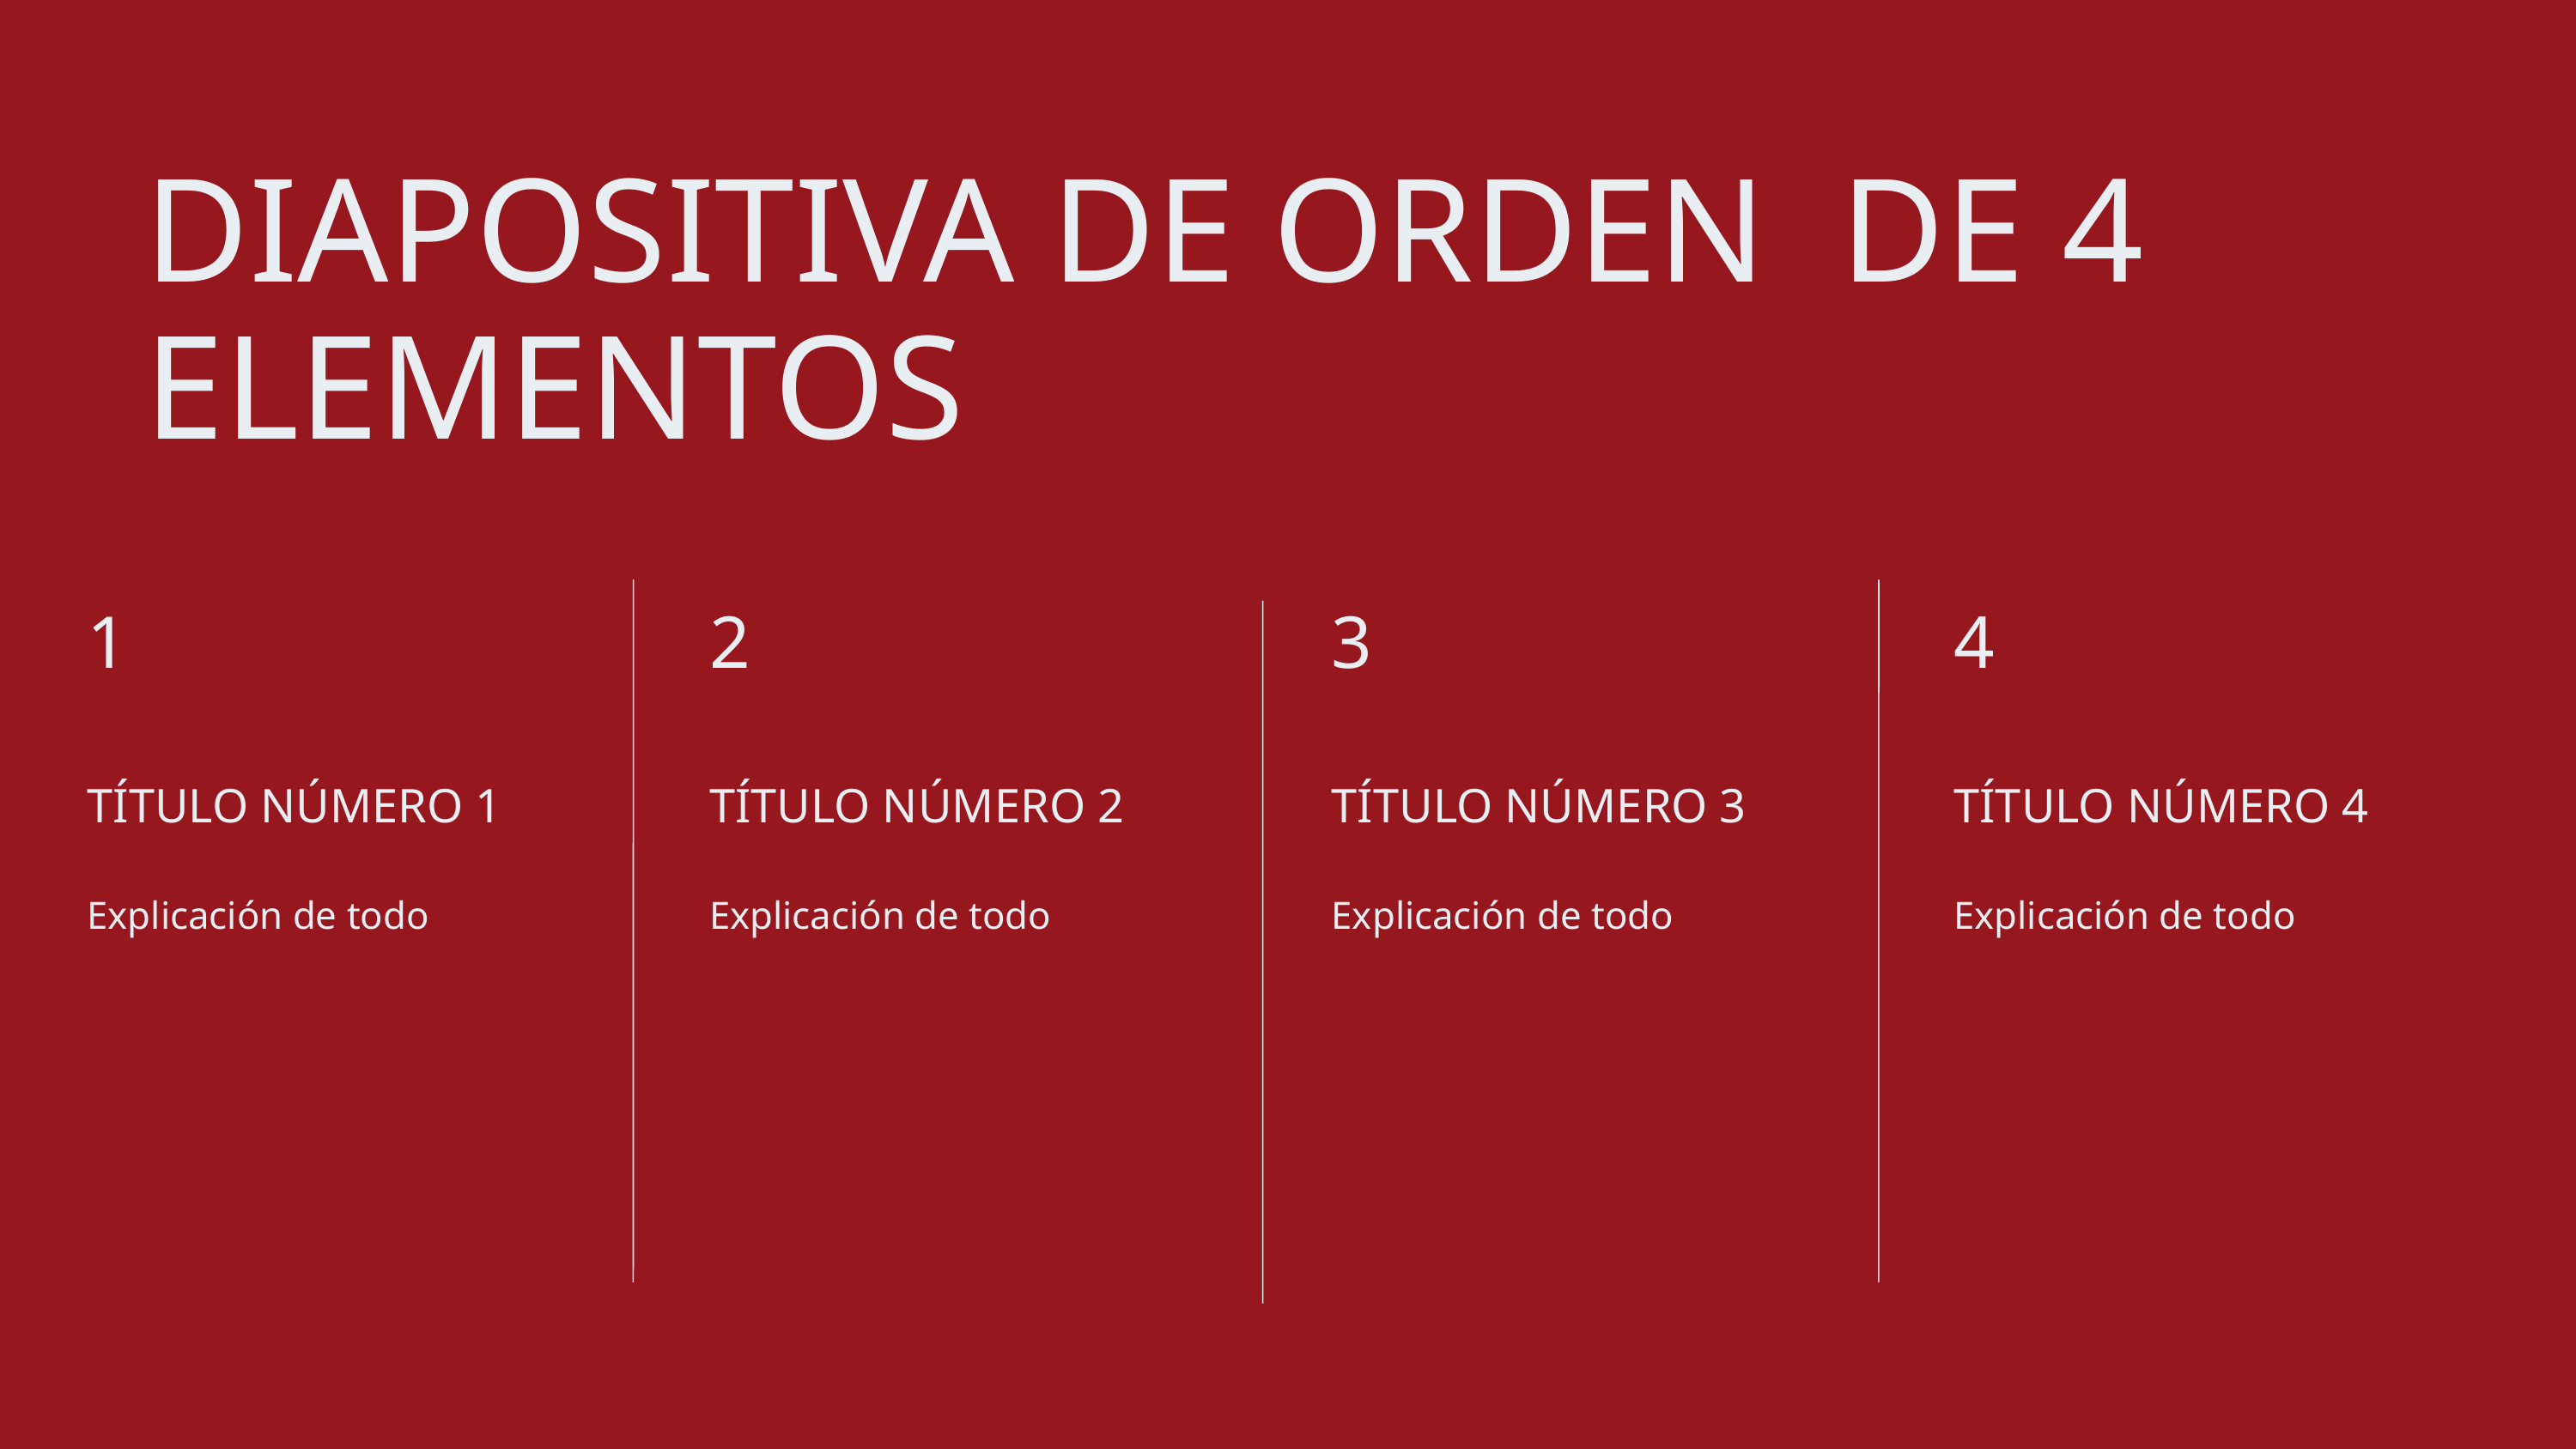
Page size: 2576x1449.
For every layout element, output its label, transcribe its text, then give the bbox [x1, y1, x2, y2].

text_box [1331, 773, 1839, 932]
text_box DIAPOSITIVA DE ORDEN DE 4 ELEMENTOS [144, 153, 2432, 468]
text_box 4 [1953, 611, 2034, 683]
text_box 1 [87, 611, 167, 683]
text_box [87, 773, 591, 932]
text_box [708, 773, 1217, 932]
text_box 3 [1331, 611, 1412, 683]
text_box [1953, 773, 2481, 932]
text_box 2 [709, 611, 789, 683]
